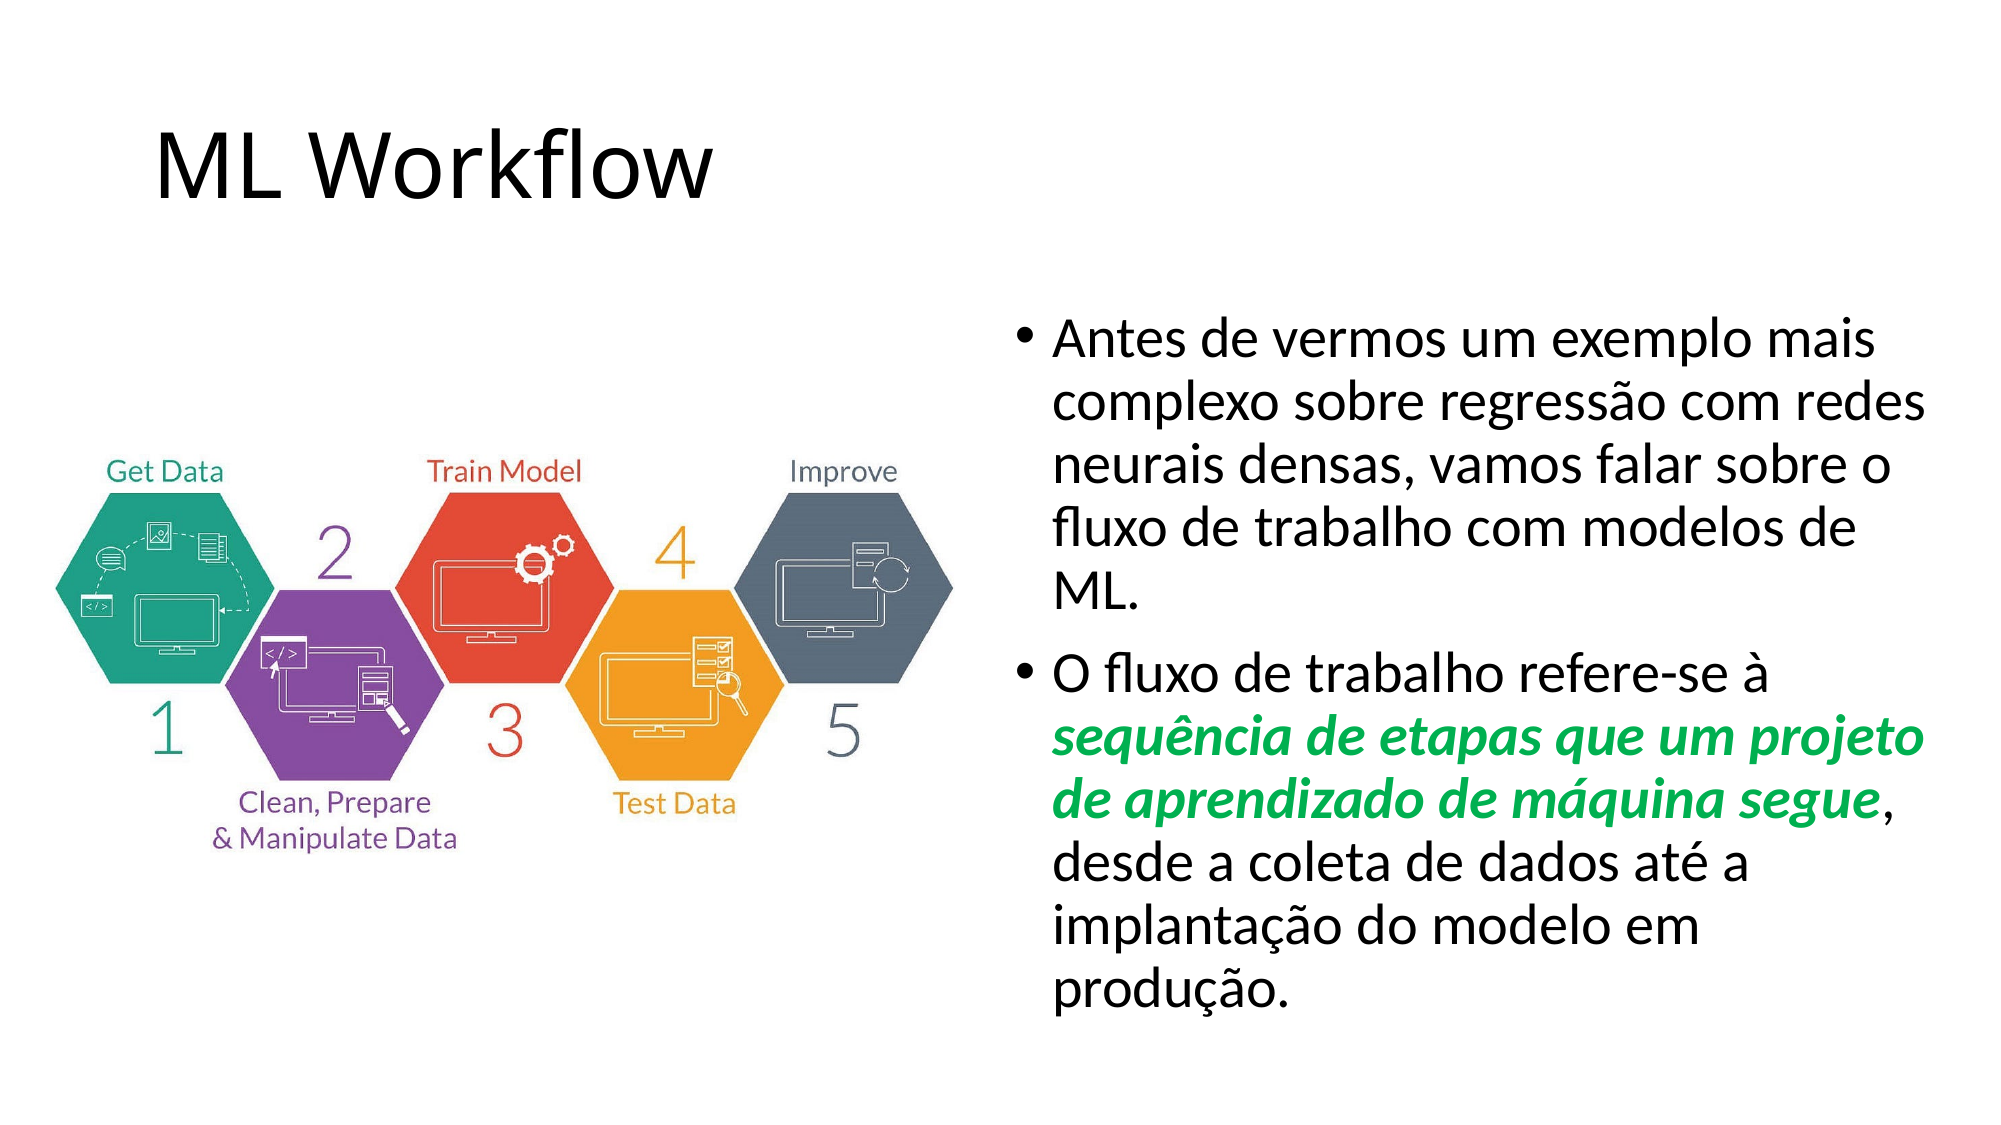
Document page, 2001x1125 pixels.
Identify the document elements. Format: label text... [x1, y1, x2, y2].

picture [53, 454, 955, 855]
title ML Workflow [137, 59, 1863, 278]
list Antes de vermos um exemplo mais complexo sobre regressão com redes neurais densas, vamos falar sobre o fluxo de trabalho com modelos de ML. O fluxo de trabalho refere-se à sequência de etapas que um projeto de aprendizado de máquina segue, desde a coleta de dados até a implantação do modelo em produção. [999, 299, 1968, 1125]
